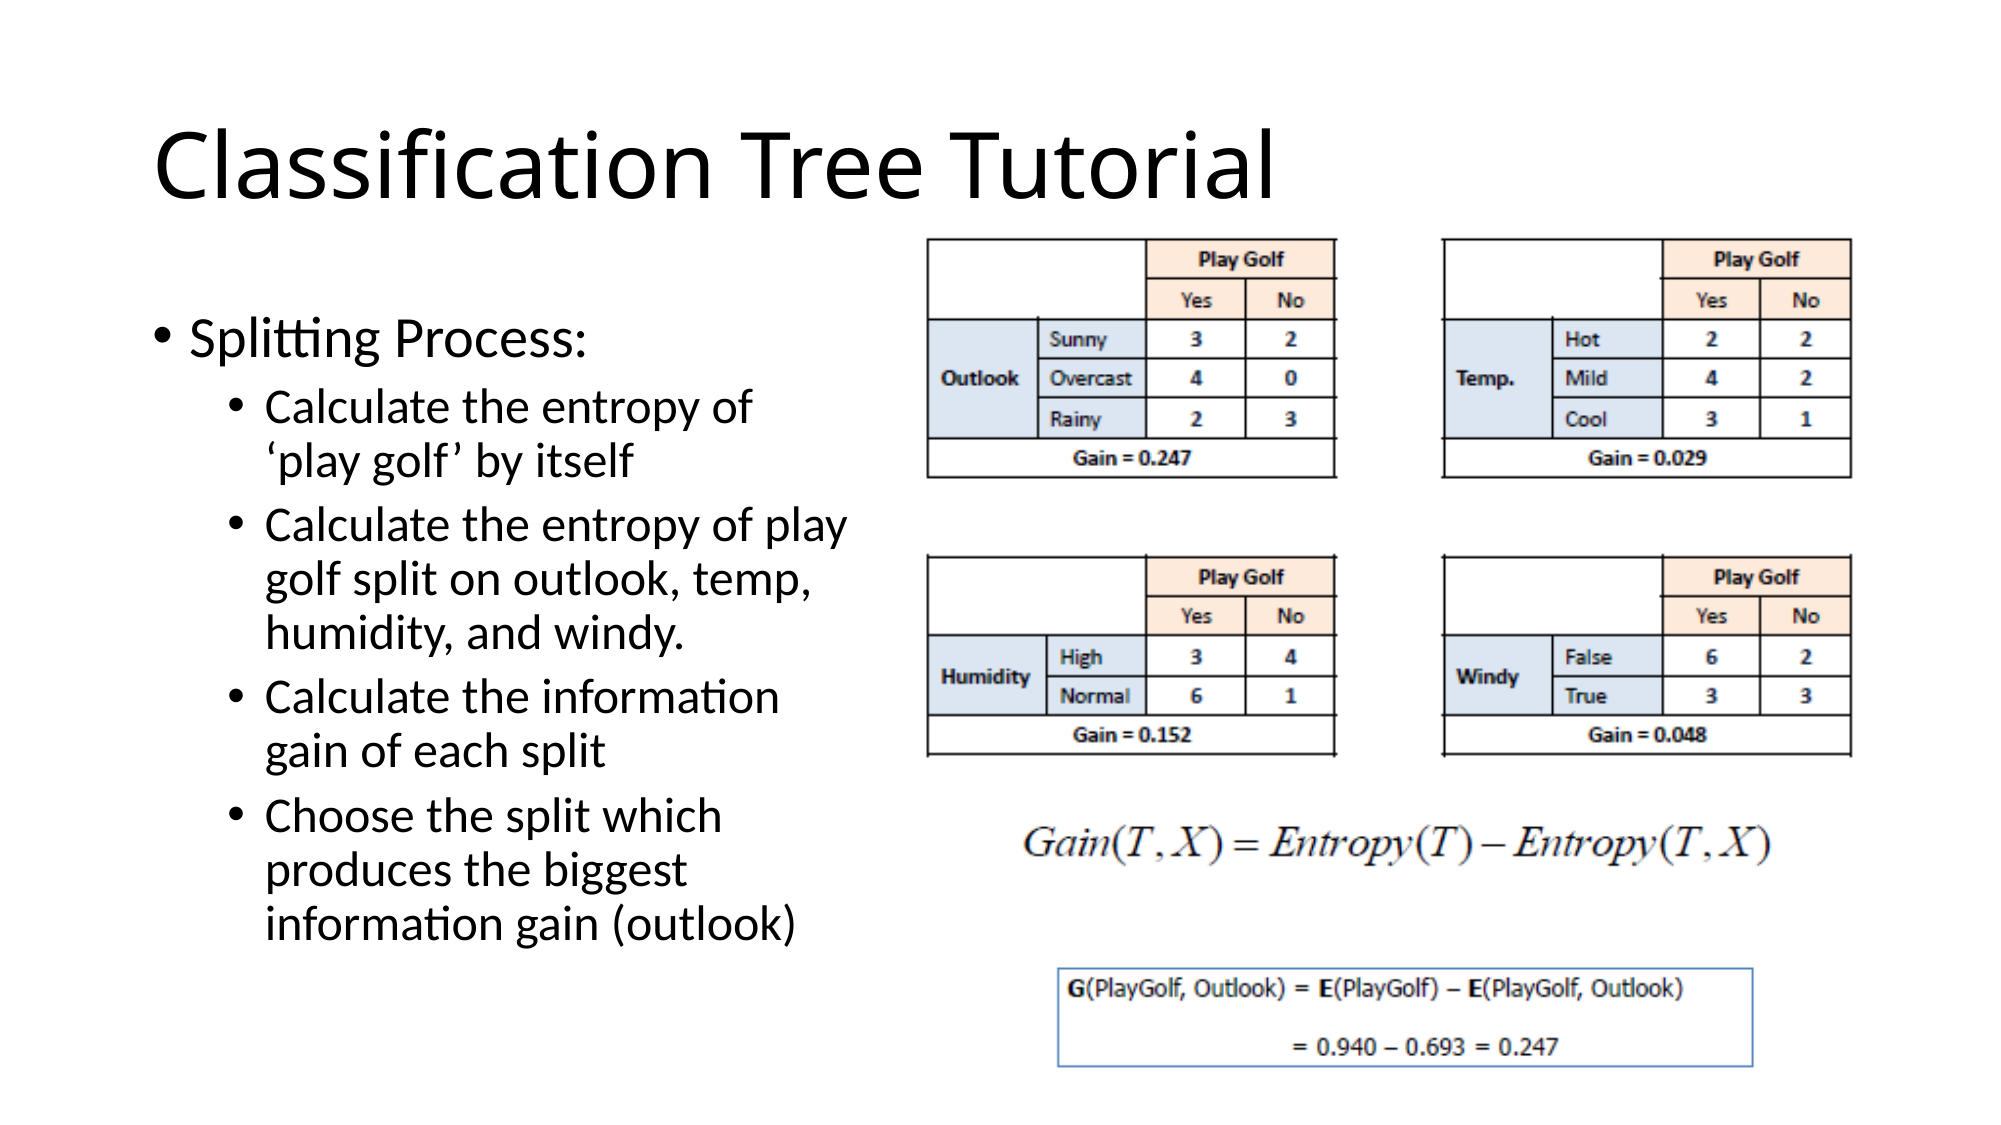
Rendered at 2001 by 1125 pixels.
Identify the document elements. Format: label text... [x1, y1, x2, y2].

picture [999, 790, 1803, 1103]
list Splitting Process: Calculate the entropy of ‘play golf’ by itself Calculate the entropy of play golf split on outlook, temp, humidity, and windy. Calculate the information gain of each split Choose the split which produces the biggest information gain (outlook) [137, 299, 868, 1059]
picture [910, 213, 1872, 773]
title Classification Tree Tutorial [137, 59, 1863, 278]
